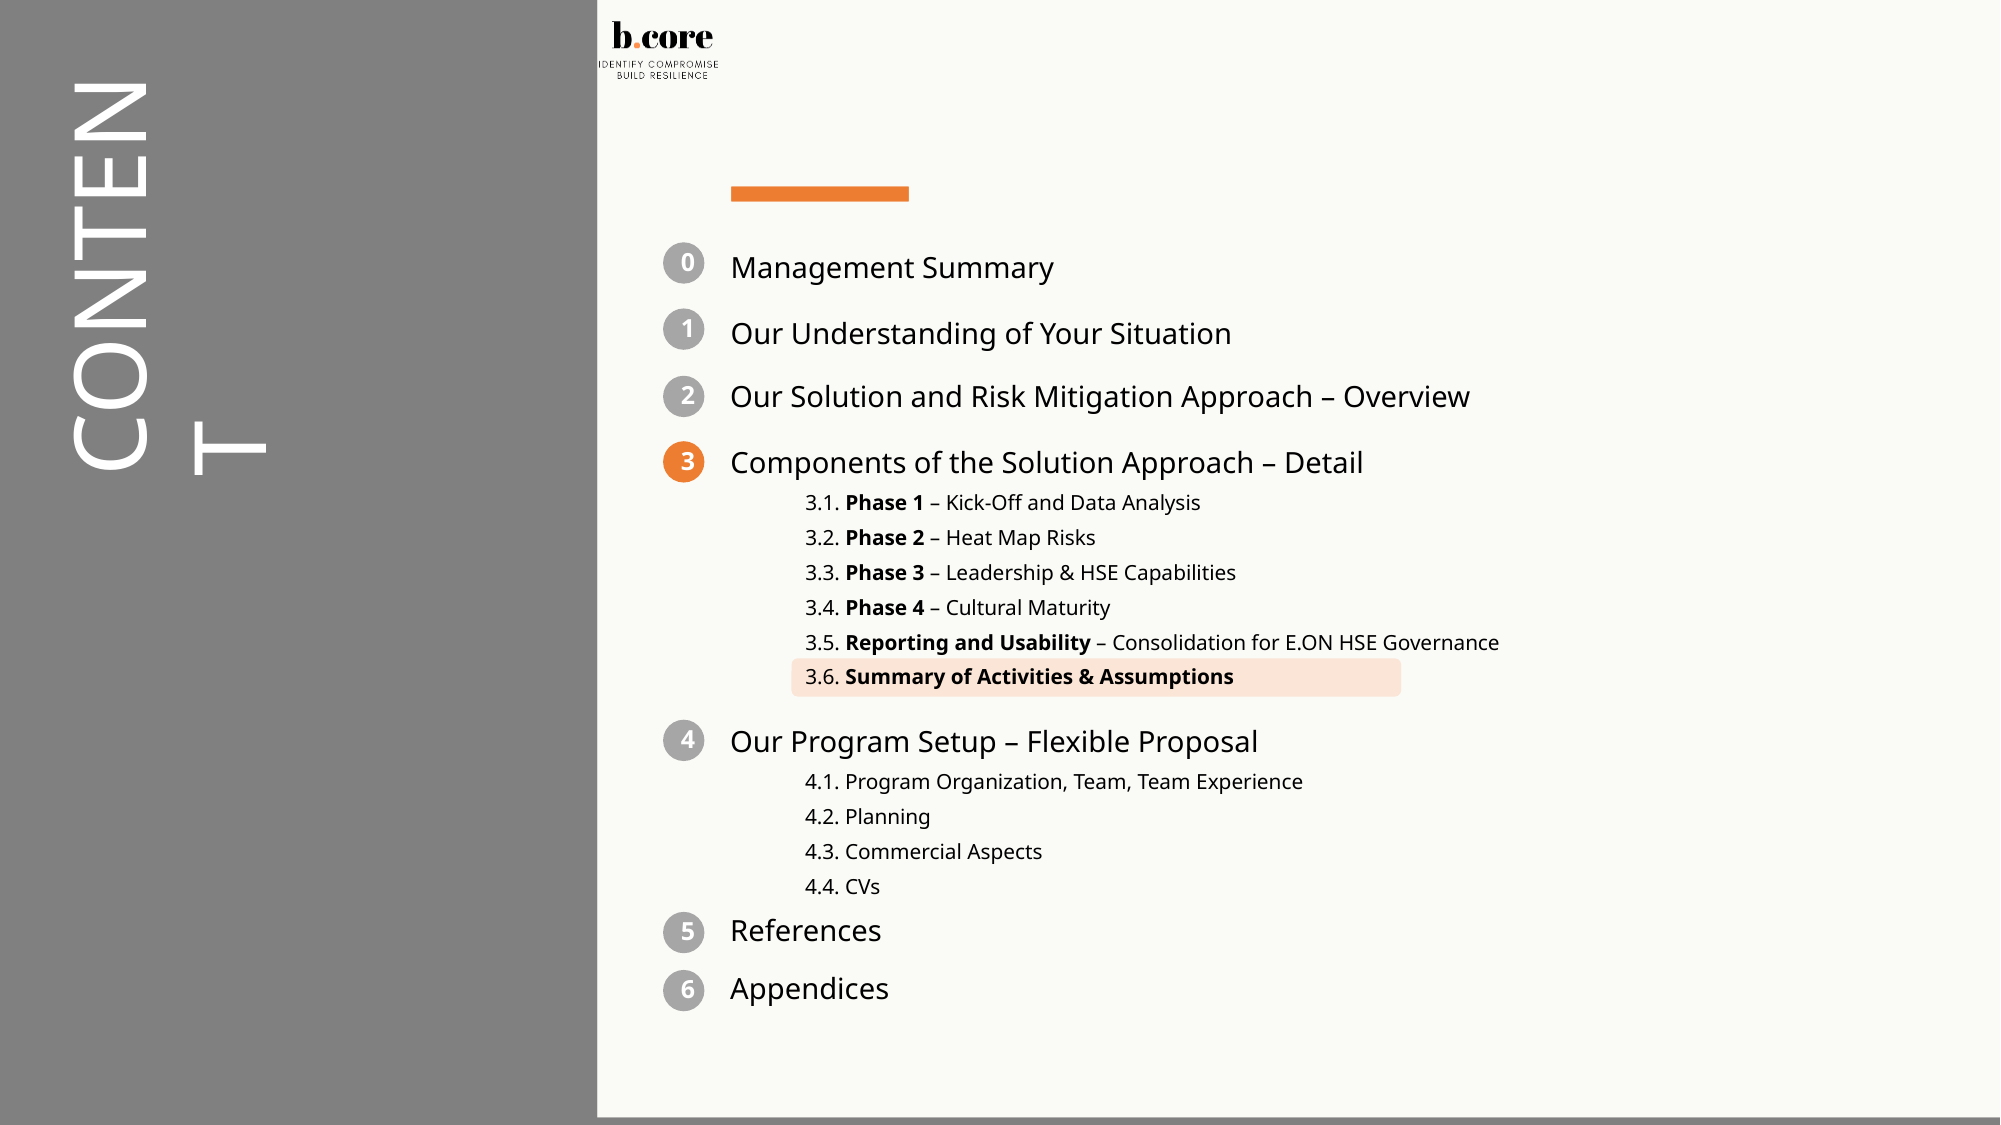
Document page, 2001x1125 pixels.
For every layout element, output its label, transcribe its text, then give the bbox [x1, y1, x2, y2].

text_box 4 [663, 719, 705, 762]
text_box Management Summary [715, 236, 1796, 302]
text_box 1 [663, 308, 705, 350]
text_box Appendices [715, 958, 1796, 1024]
text_box 6 [663, 969, 705, 1012]
text_box Our Program Setup – Flexible Proposal 4.1. Program Organization, Team, Team Experience 4.2. Planning 4.3. Commercial Aspects 4.4. CVs [715, 721, 1796, 900]
text_box 5 [663, 911, 705, 954]
text_box Our Solution and Risk Mitigation Approach – Overview [715, 365, 1796, 403]
text_box 0 [663, 242, 705, 284]
text_box 3 [663, 441, 705, 483]
text_box References [715, 900, 1796, 958]
text_box Components of the Solution Approach – Detail 3.1. Phase 1 – Kick-Off and Data Analysis 3.2. Phase 2 – Heat Map Risks 3.3. Phase 3 – Leadership & HSE Capabilities 3.4. Phase 4 – Cultural Maturity 3.5. Reporting and Usability – Consolidation for E.ON HSE Governance 3.6. Summary of Activities & Assumptions [715, 403, 1912, 735]
text_box Our Understanding of Your Situation [715, 302, 1796, 365]
text_box 2 [663, 375, 705, 418]
picture [597, 20, 721, 81]
